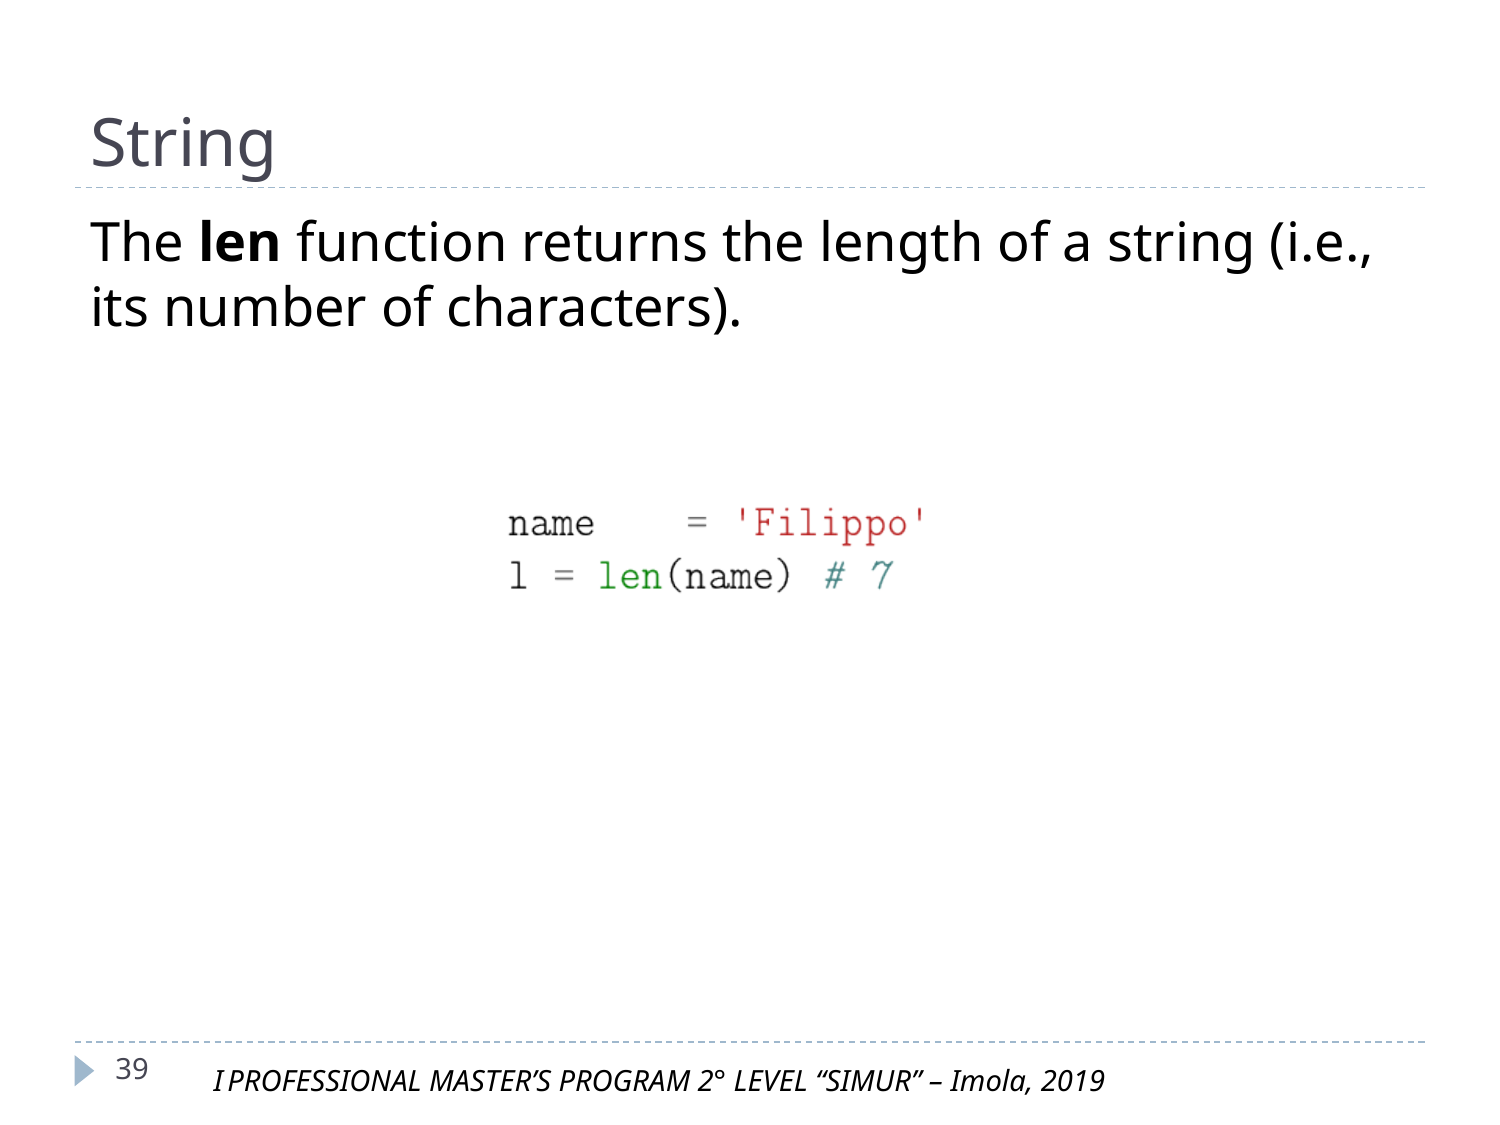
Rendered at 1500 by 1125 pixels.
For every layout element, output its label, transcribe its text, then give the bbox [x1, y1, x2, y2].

slide_number ‹#› [100, 1042, 426, 1103]
list The len function returns the length of a string (i.e., its number of characters). [75, 200, 1425, 1026]
picture [447, 492, 1236, 965]
title String [75, 24, 1425, 188]
text_box I PROFESSIONAL MASTER’S PROGRAM 2° LEVEL “SIMUR” – Imola, 2019 [198, 1054, 1302, 1106]
